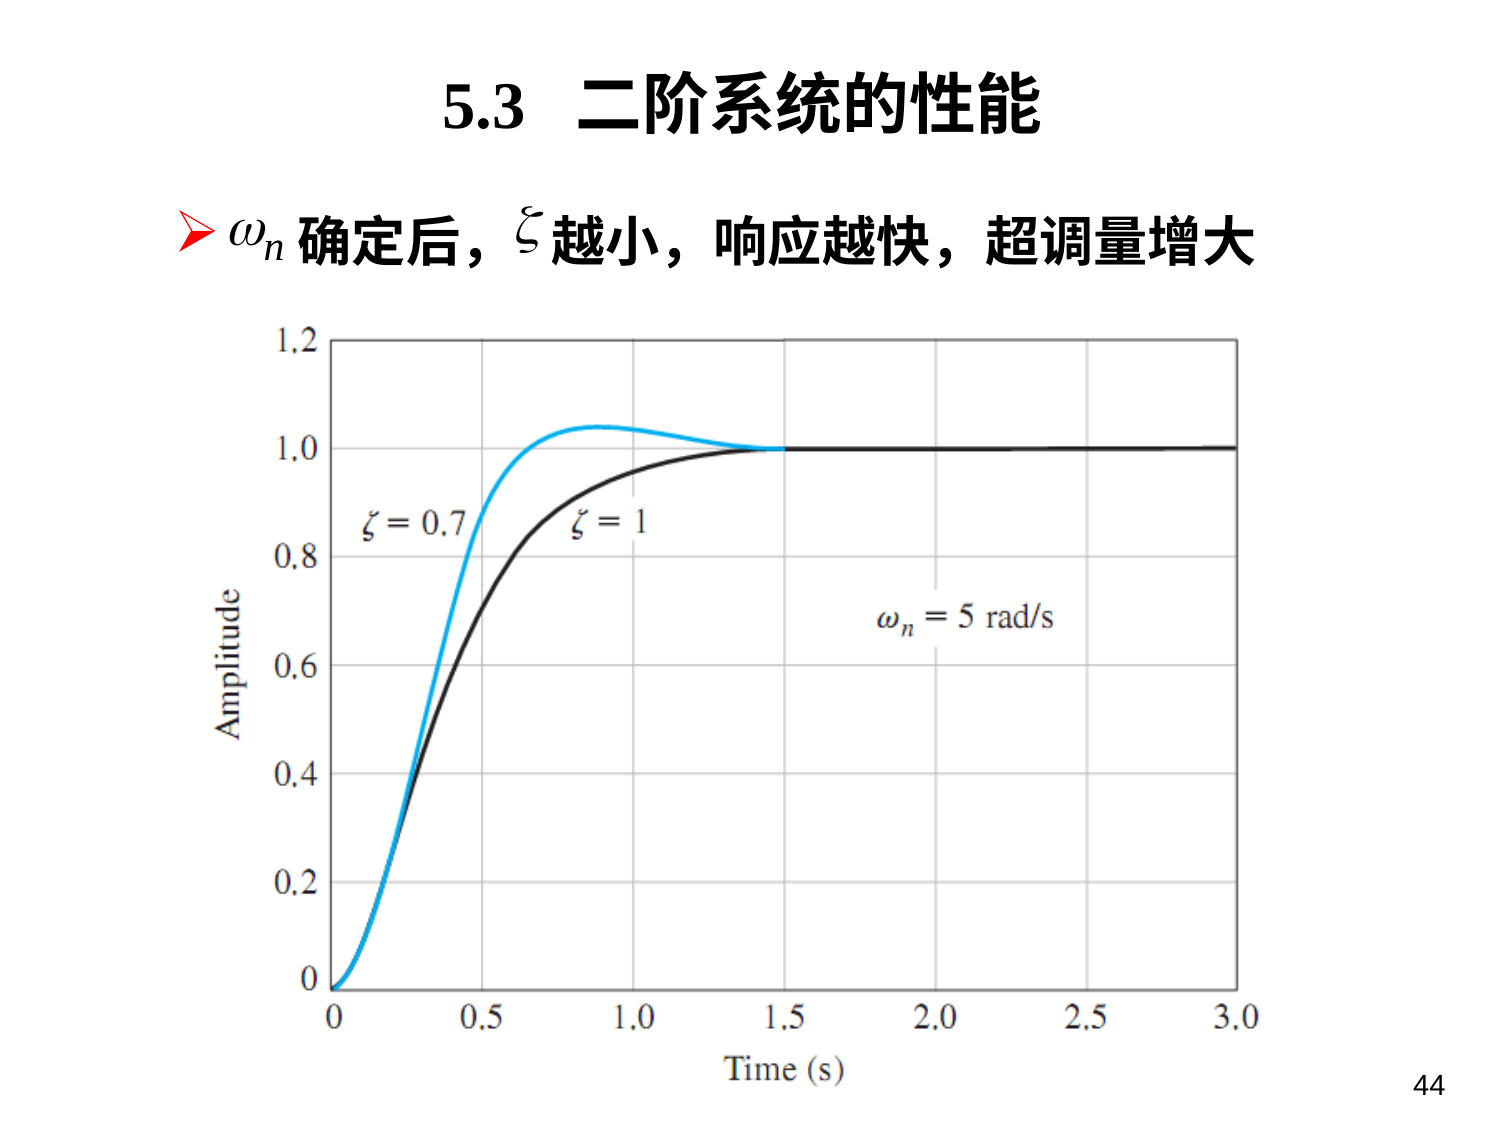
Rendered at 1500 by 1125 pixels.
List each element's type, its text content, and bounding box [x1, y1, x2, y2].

picture [206, 292, 1270, 1102]
text_box 5.3 二阶系统的性能 [323, 54, 1162, 150]
text_box 确定后， 越小，响应越快，超调量增大 [159, 178, 1341, 285]
text_box 44 [1376, 1058, 1461, 1105]
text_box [220, 190, 295, 274]
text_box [506, 195, 562, 267]
